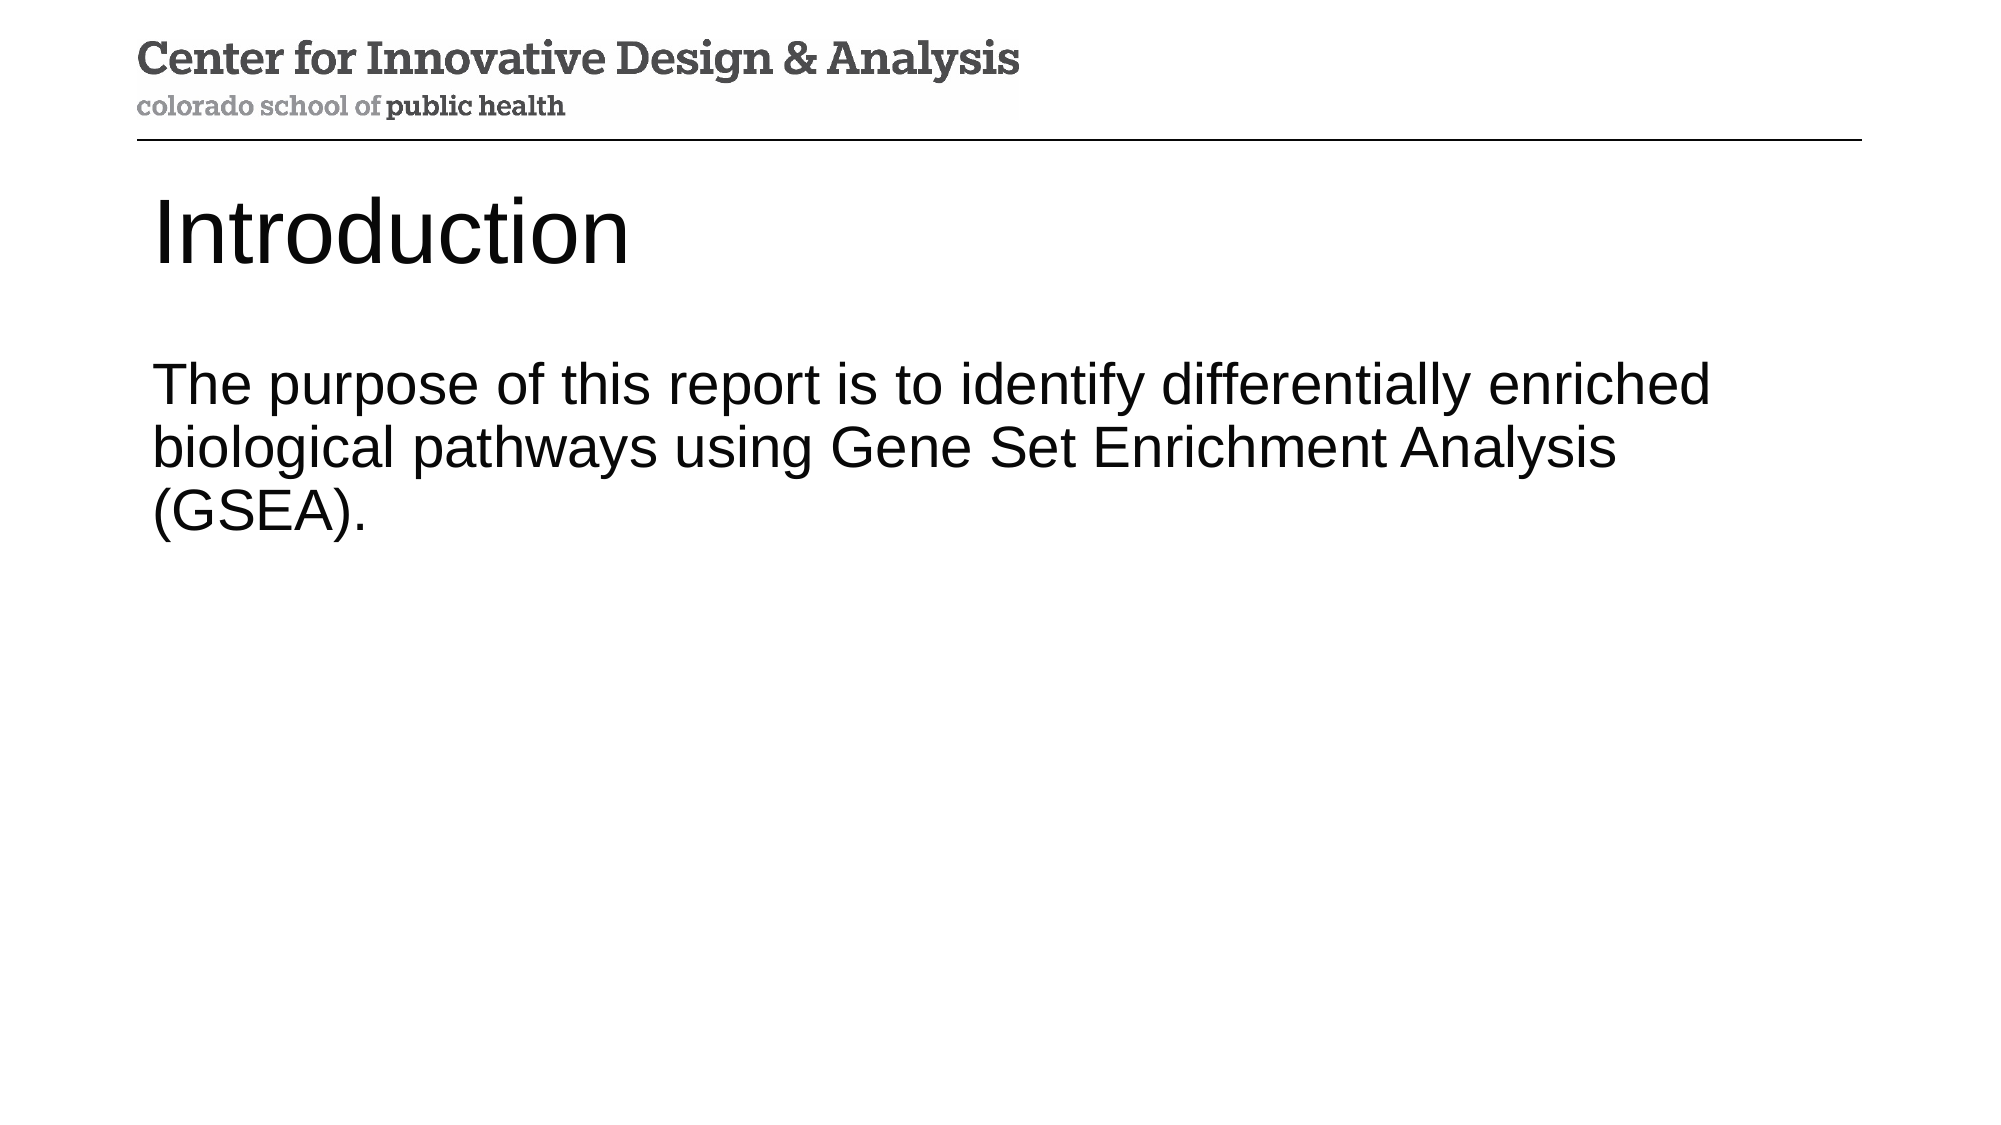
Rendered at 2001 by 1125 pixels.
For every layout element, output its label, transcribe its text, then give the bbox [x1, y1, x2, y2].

picture [137, 39, 1019, 120]
title Introduction [137, 150, 1863, 318]
list The purpose of this report is to identify differentially enriched biological pathways using Gene Set Enrichment Analysis (GSEA). [137, 347, 1863, 1014]
